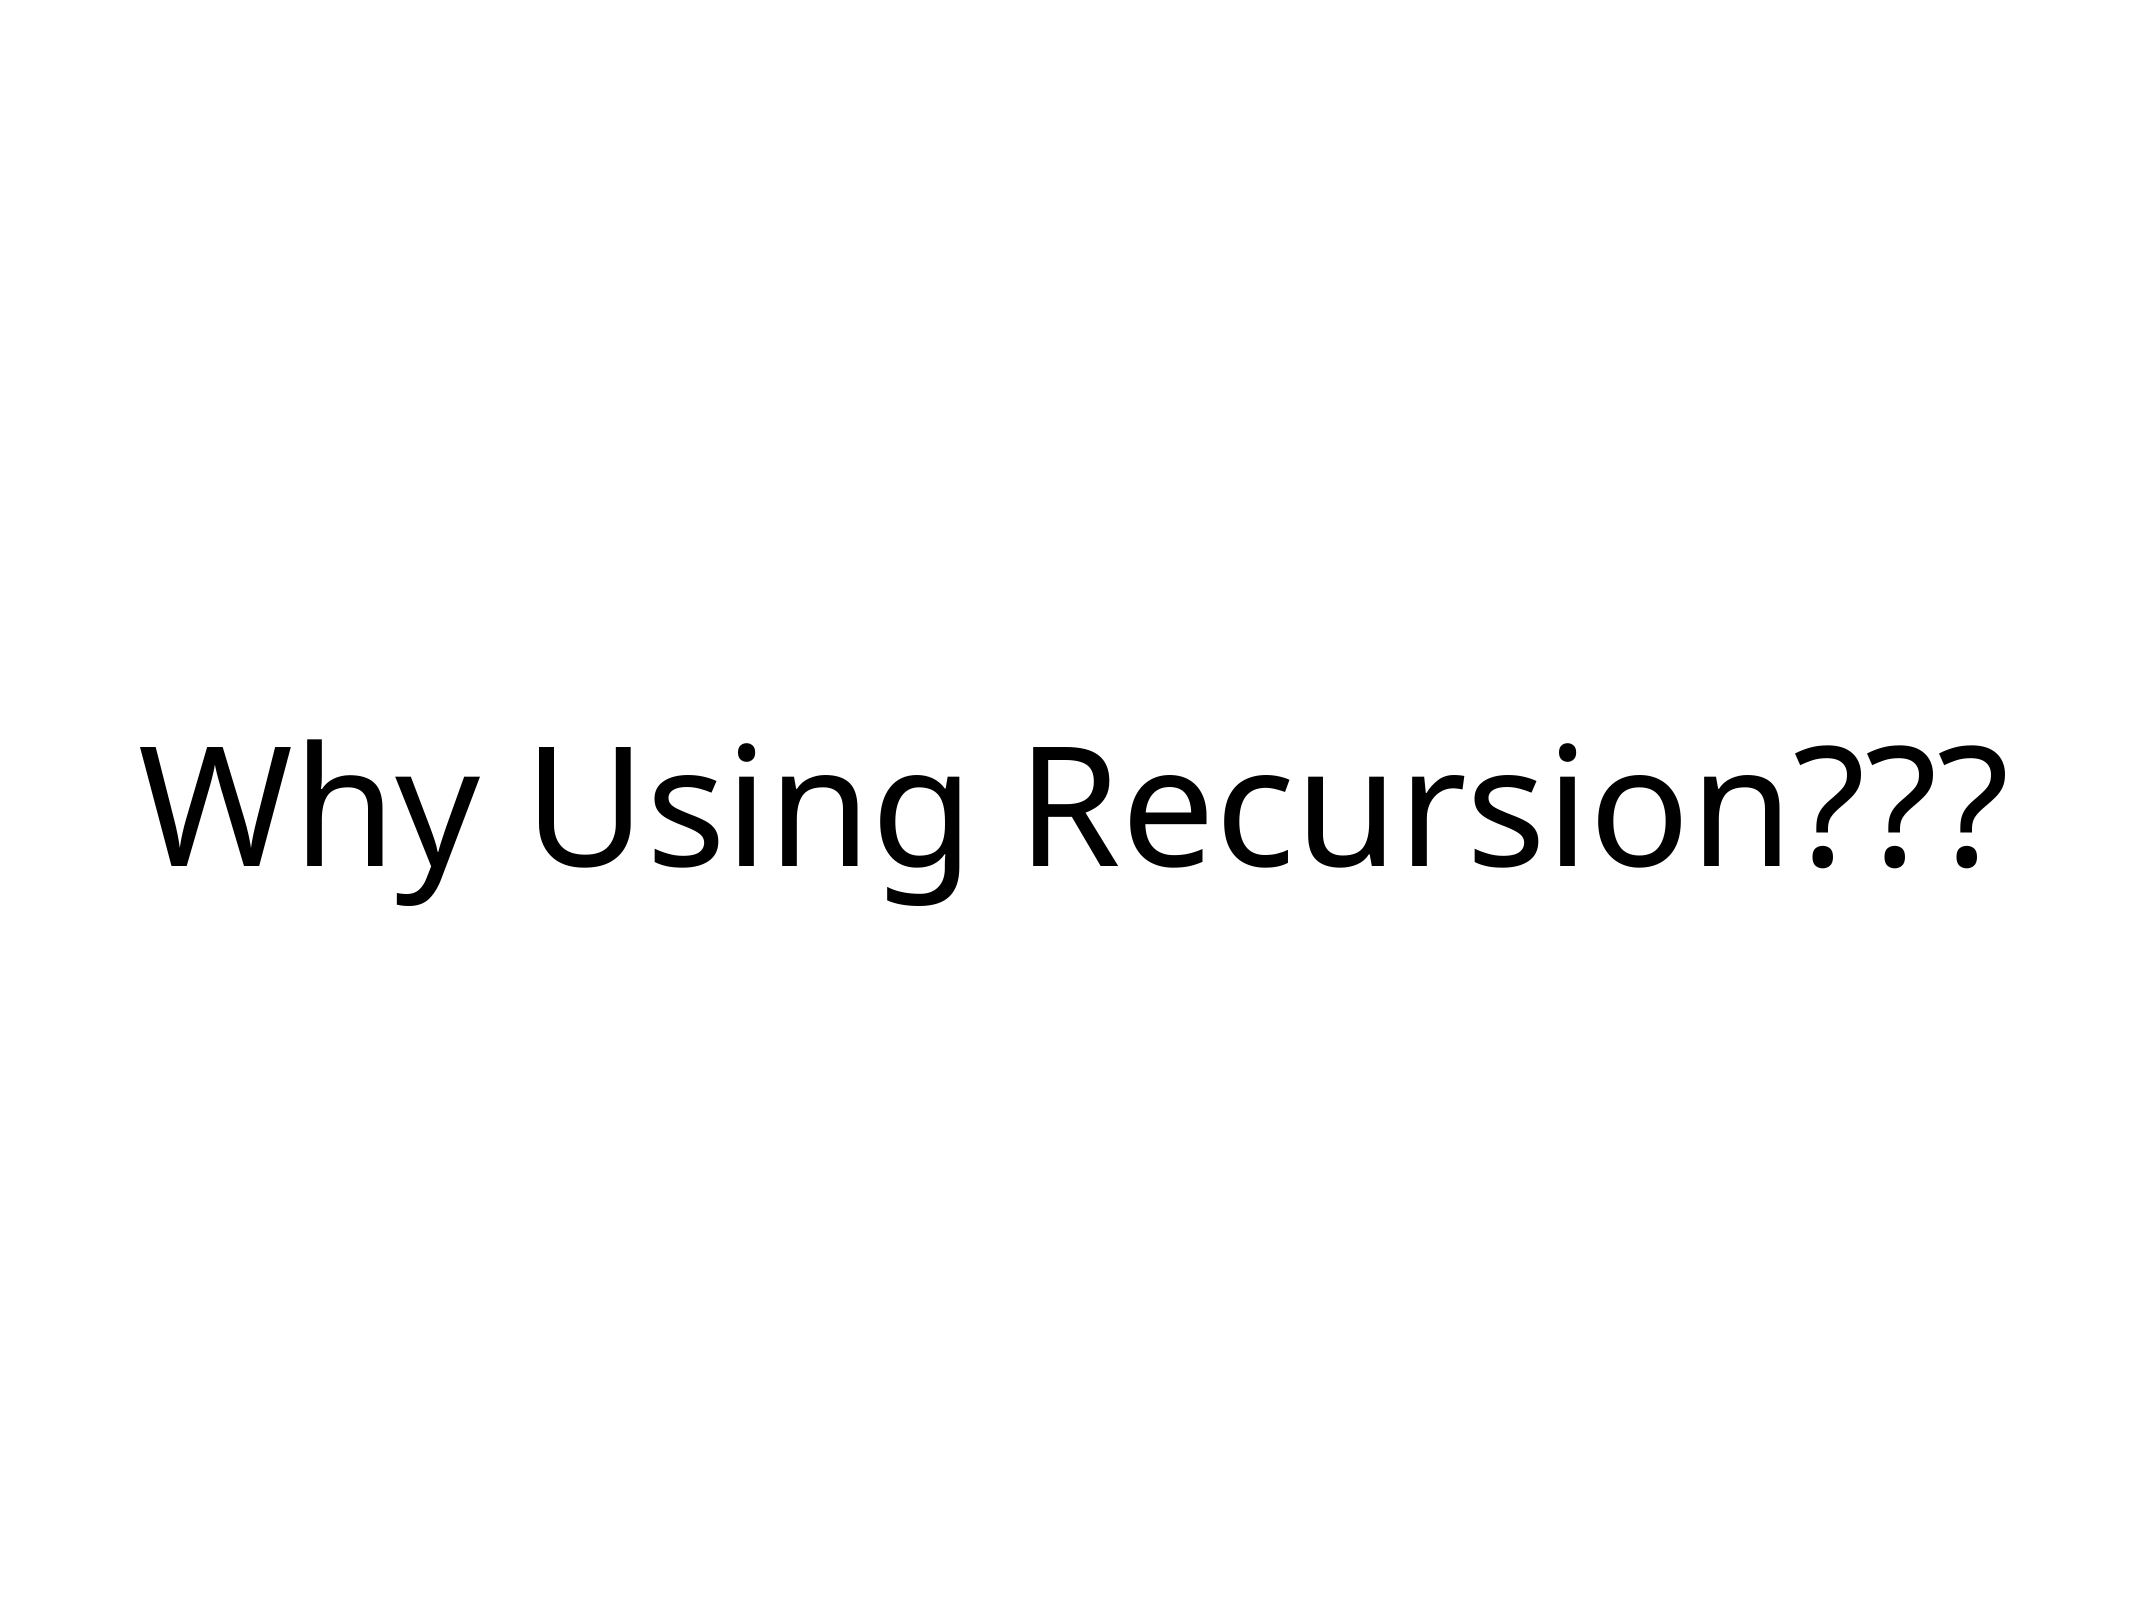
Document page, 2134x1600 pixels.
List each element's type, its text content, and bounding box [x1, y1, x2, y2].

title Why Using Recursion??? [59, 528, 2090, 1072]
